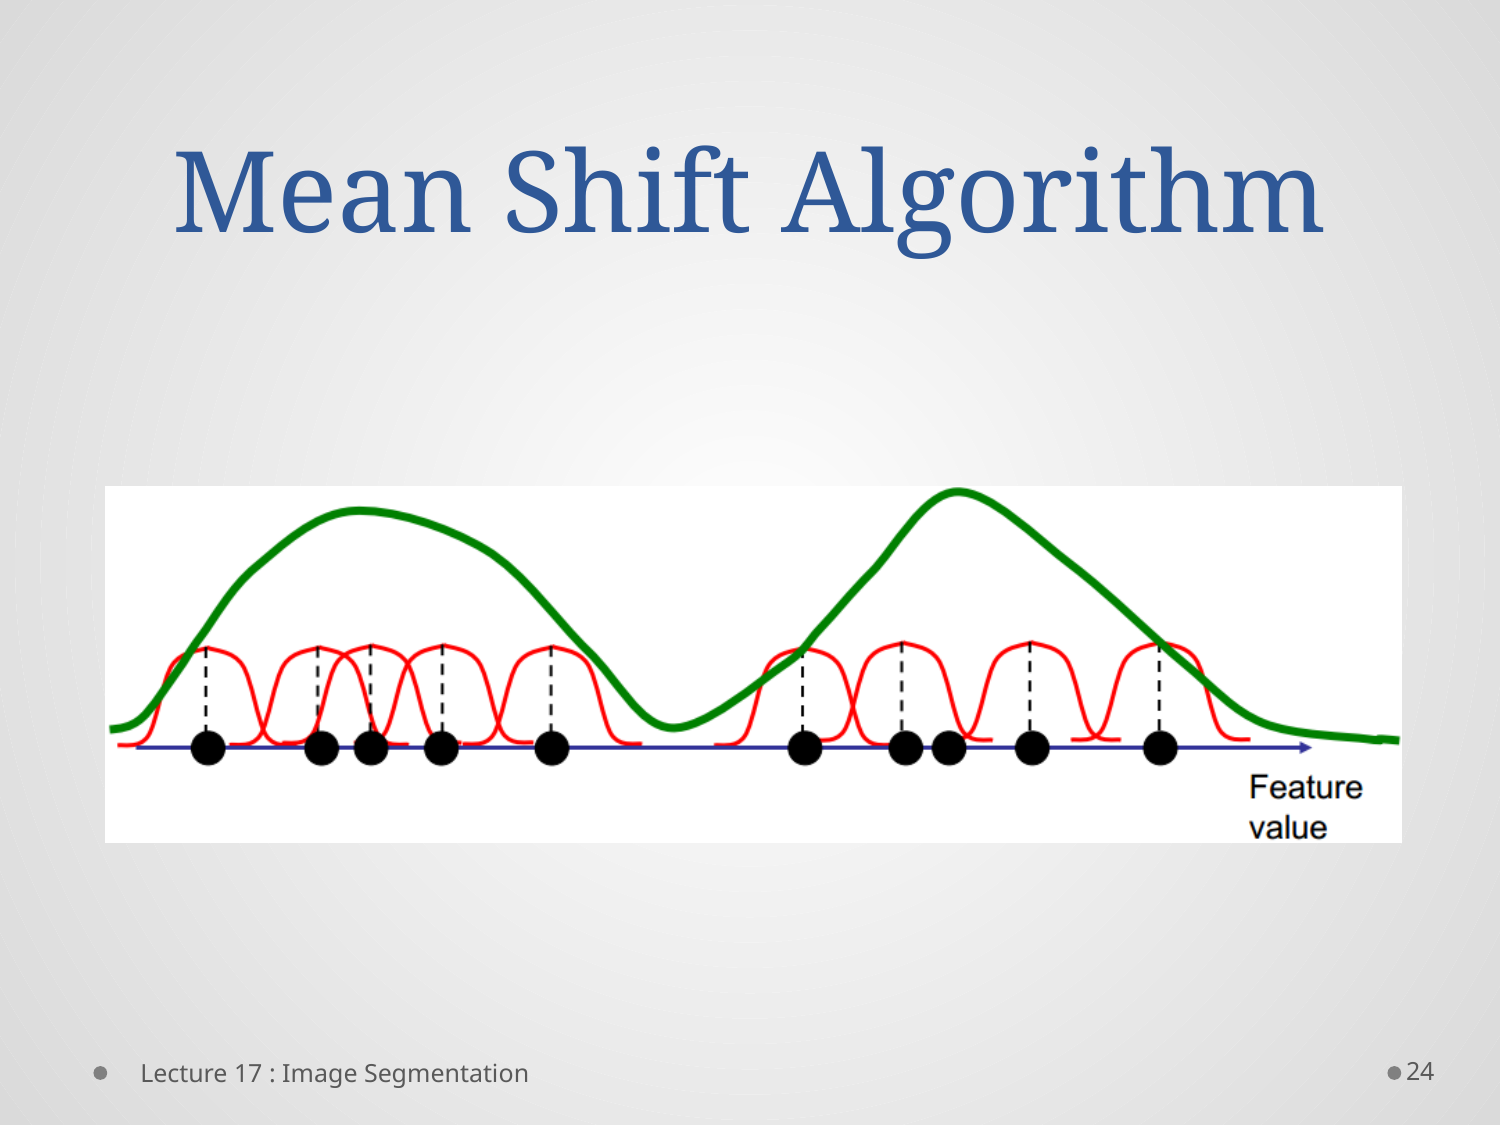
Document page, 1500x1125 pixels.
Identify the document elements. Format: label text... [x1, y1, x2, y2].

picture [105, 486, 1402, 844]
slide_number 24 [1401, 1042, 1494, 1103]
title Mean Shift Algorithm [75, 0, 1425, 263]
